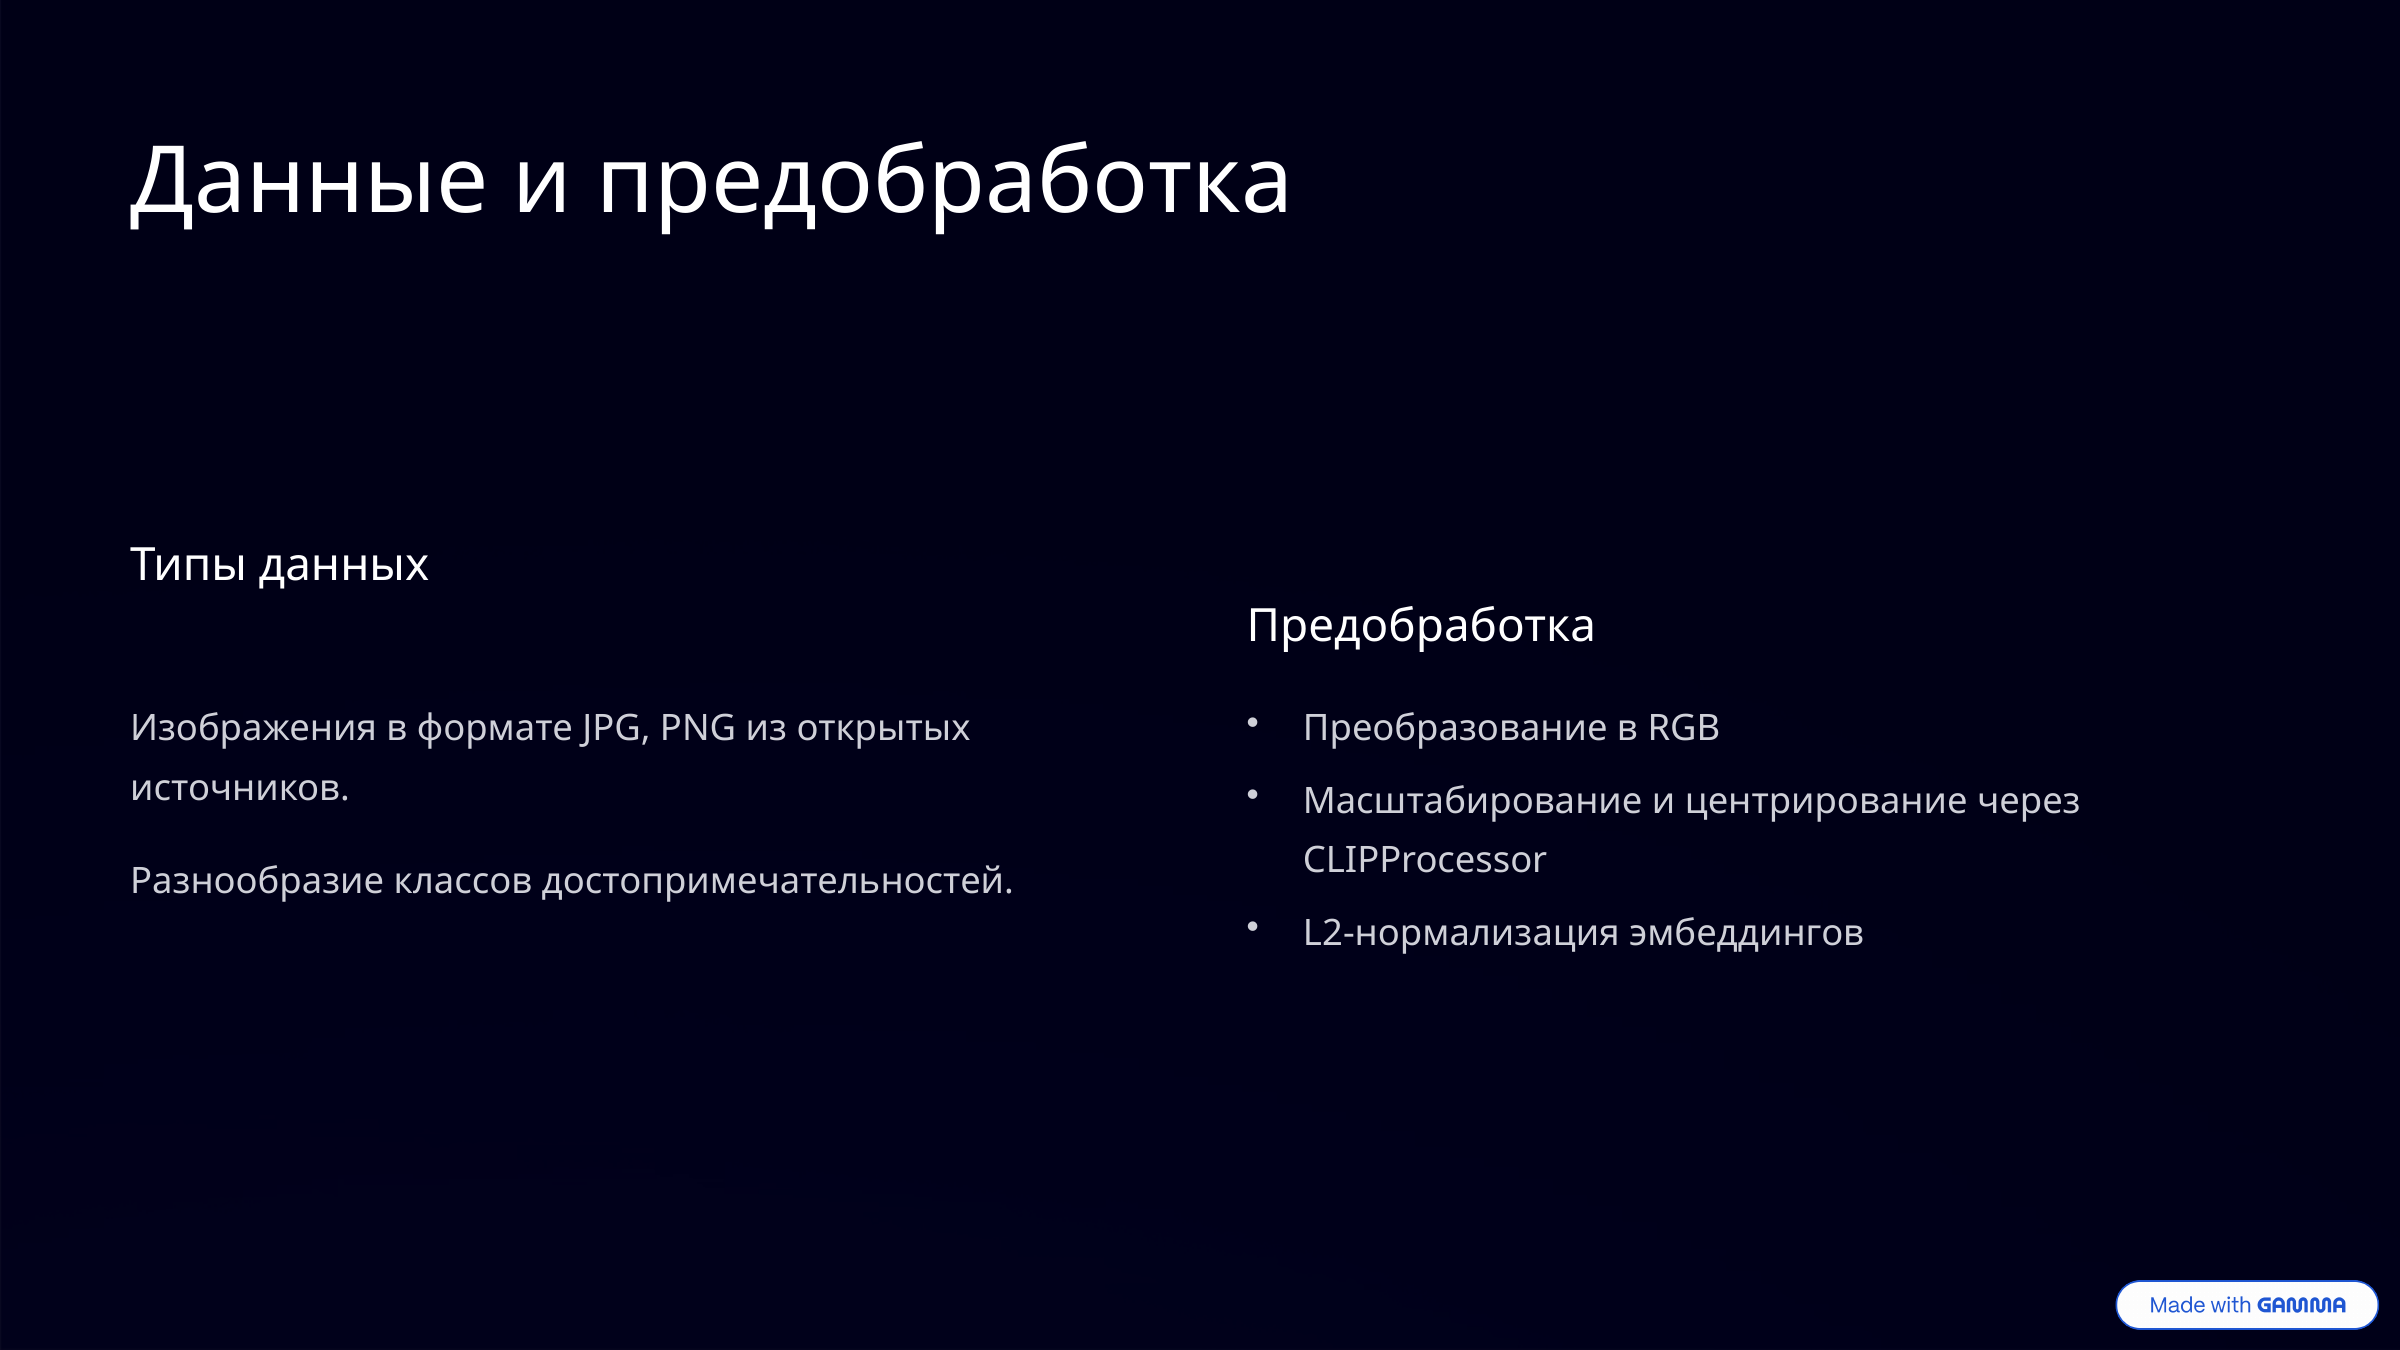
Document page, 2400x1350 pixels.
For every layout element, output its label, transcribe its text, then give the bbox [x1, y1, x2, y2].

text_box Изображения в формате JPG, PNG из открытых источников. [130, 688, 1155, 808]
text_box Предобработка [1246, 593, 1712, 652]
text_box Разнообразие классов достопримечательностей. [130, 841, 1155, 901]
picture [2106, 1271, 2389, 1339]
text_box Данные и предобработка [130, 115, 1252, 233]
text_box Масштабирование и центрирование через CLIPProcessor [1246, 761, 2271, 881]
text_box L2-нормализация эмбеддингов [1246, 893, 2271, 953]
text_box Типы данных [130, 532, 674, 652]
text_box Преобразование в RGB [1246, 688, 2271, 749]
